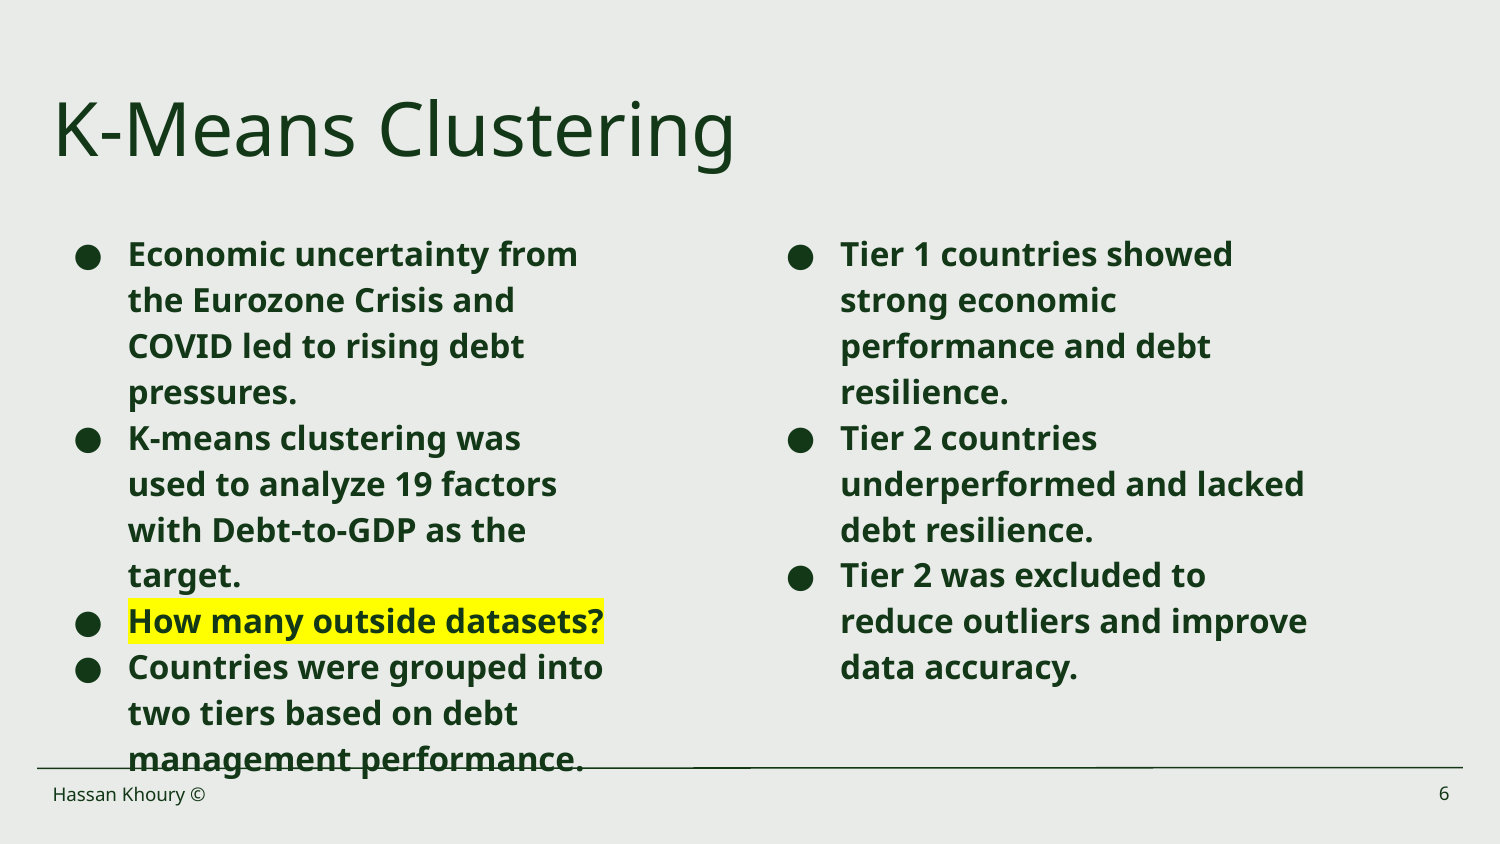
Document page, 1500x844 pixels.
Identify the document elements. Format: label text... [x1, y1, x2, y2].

list Hassan Khoury © [37, 767, 750, 821]
list Tier 1 countries showed strong economic performance and debt resilience. Tier 2 countries underperformed and lacked debt resilience. Tier 2 was excluded to reduce outliers and improve data accuracy. [750, 212, 1336, 684]
slide_number ‹#› [1218, 767, 1465, 821]
list Economic uncertainty from the Eurozone Crisis and COVID led to rising debt pressures. K-means clustering was used to analyze 19 factors with Debt-to-GDP as the target. How many outside datasets? Countries were grouped into two tiers based on debt management performance. [37, 212, 623, 684]
title K-Means Clustering [37, 54, 1463, 198]
